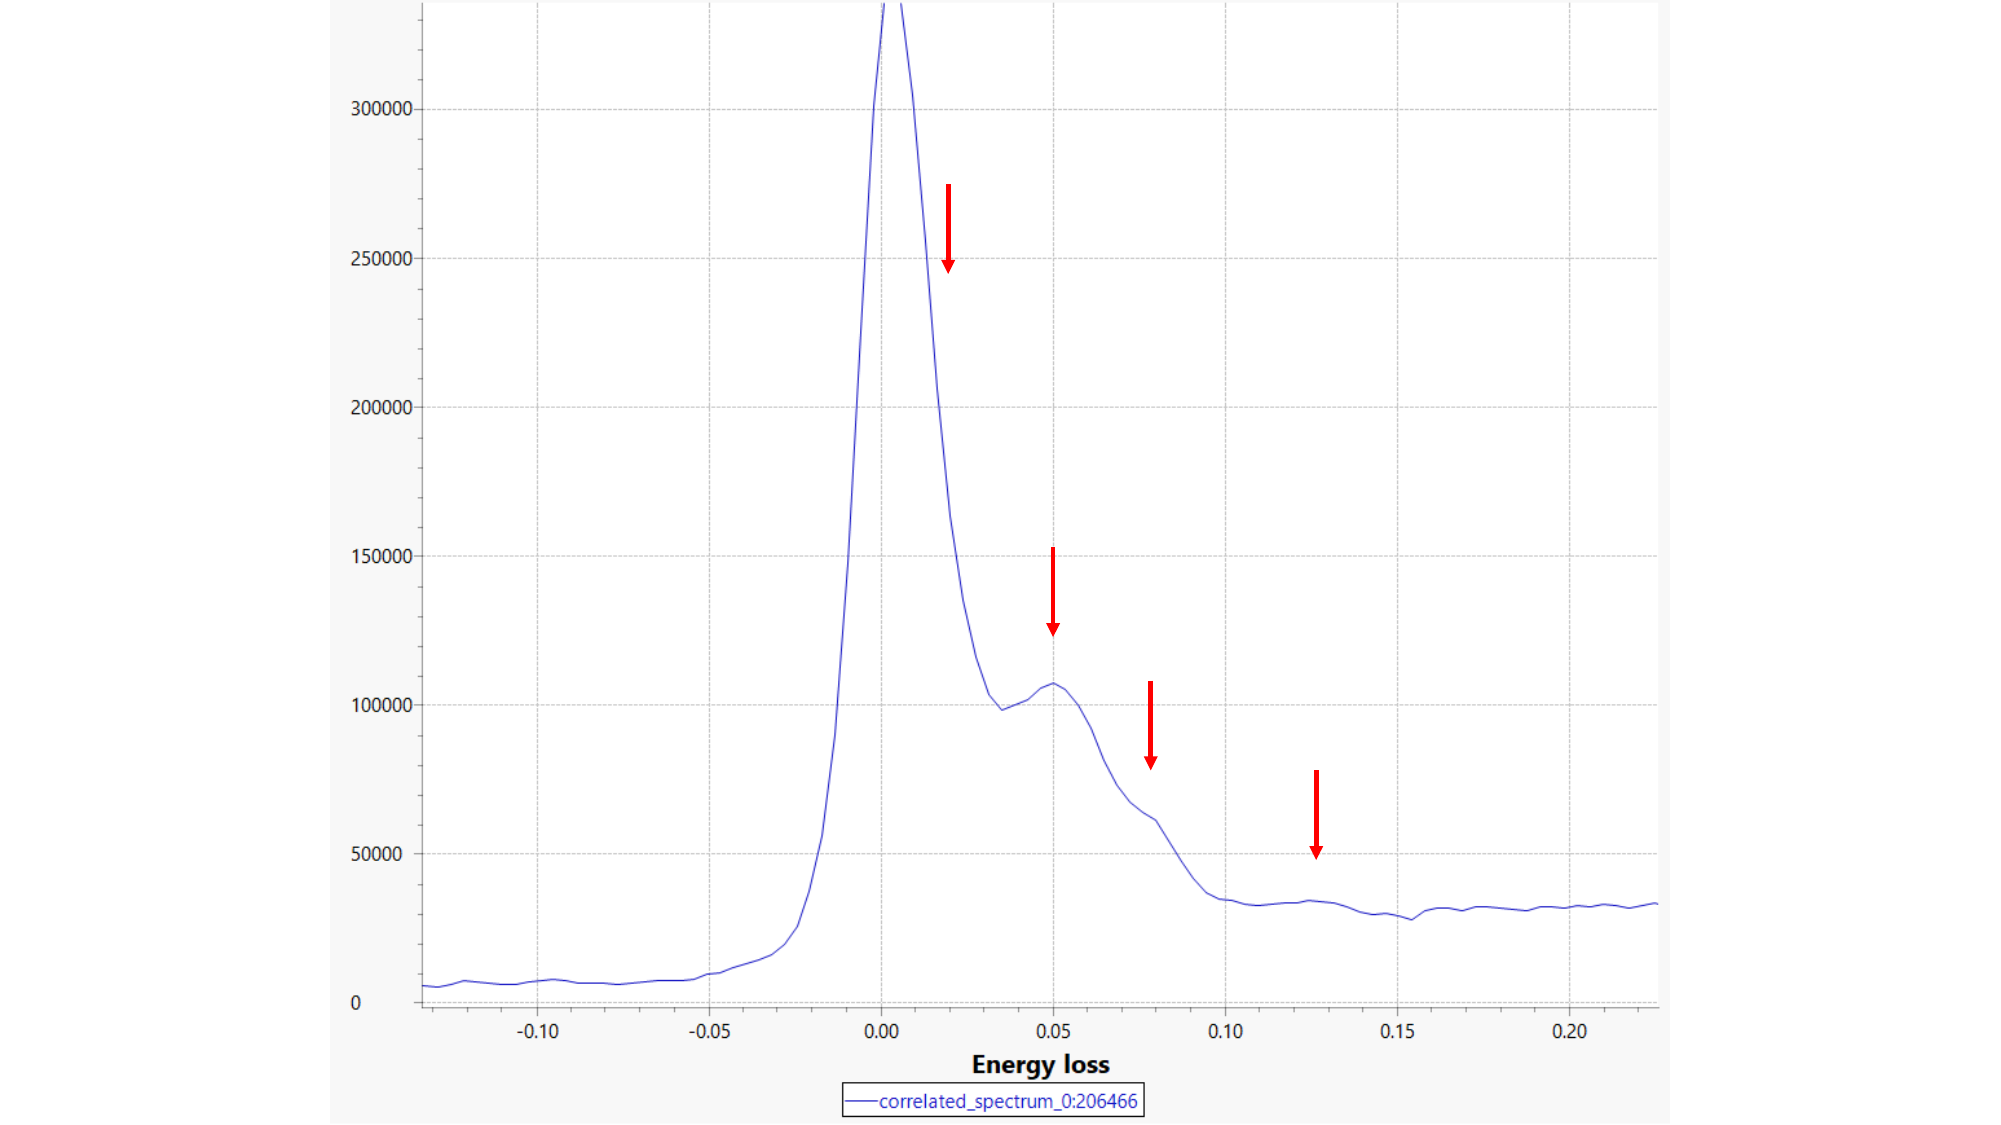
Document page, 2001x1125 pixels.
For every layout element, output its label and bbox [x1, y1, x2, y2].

text_box [330, 0, 1670, 1125]
